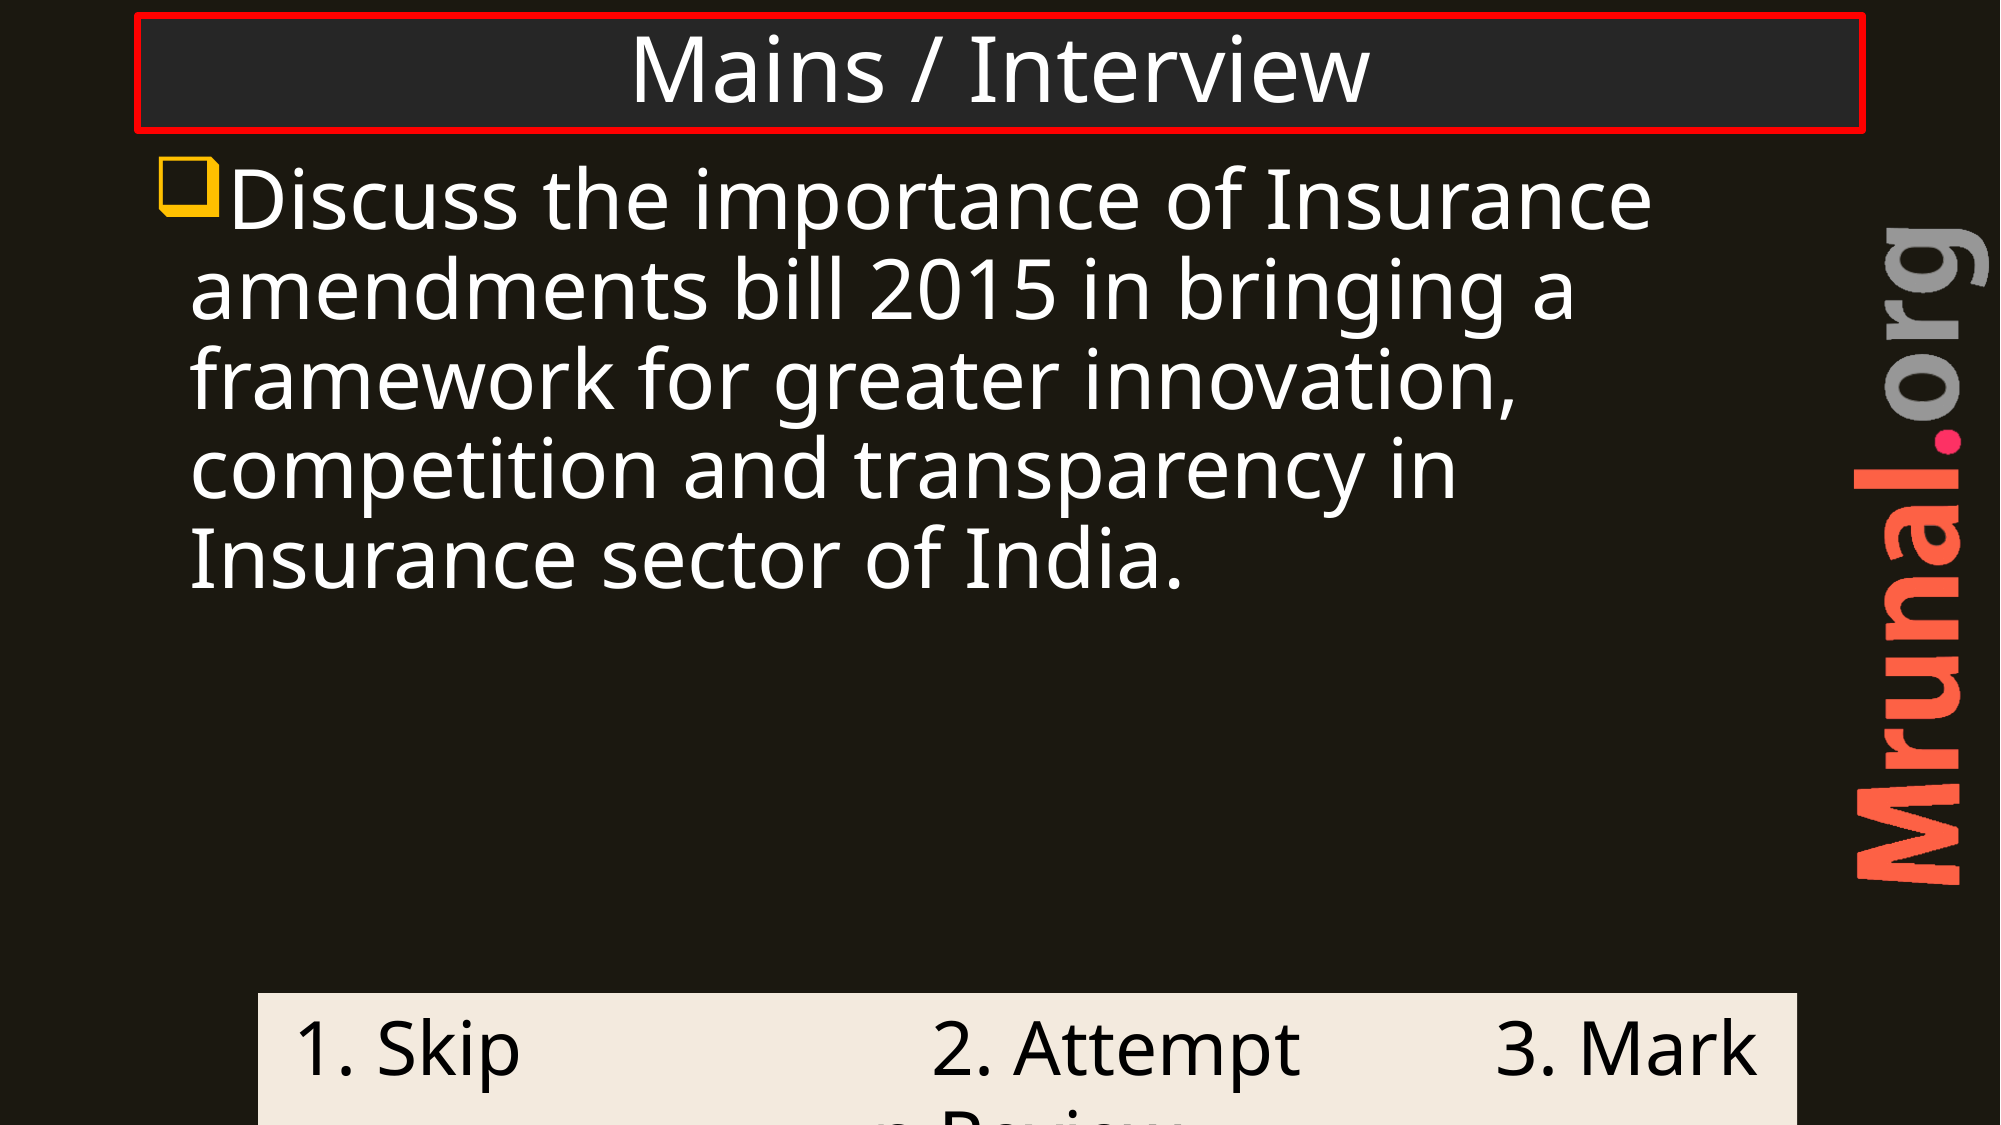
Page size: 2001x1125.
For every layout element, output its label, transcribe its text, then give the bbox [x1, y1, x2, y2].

list Discuss the importance of Insurance amendments bill 2015 in bringing a framework for greater innovation, competition and transparency in Insurance sector of India. [137, 149, 1863, 1014]
picture [1863, 223, 2000, 894]
title Mains / Interview [134, 12, 1866, 134]
